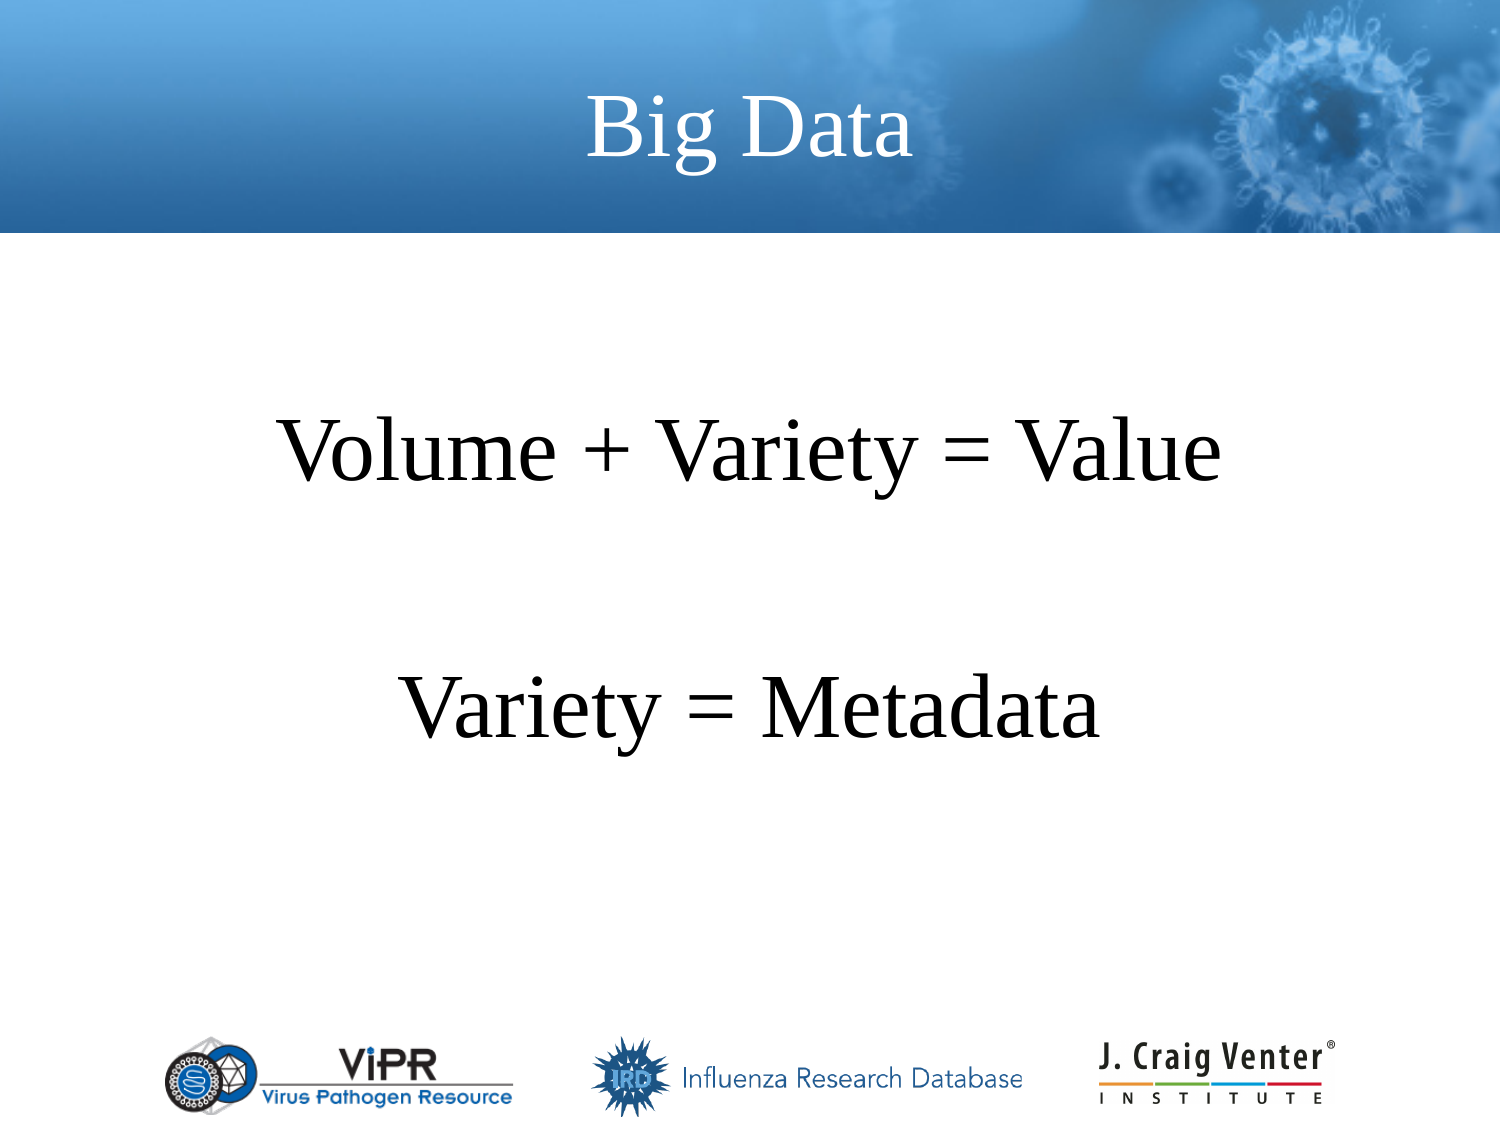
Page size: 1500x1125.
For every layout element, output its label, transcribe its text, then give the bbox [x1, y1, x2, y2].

list Volume + Variety = Value Variety = Metadata [75, 252, 1425, 1018]
title Big Data [75, 45, 1425, 196]
picture [1099, 1040, 1335, 1104]
picture [0, 0, 1500, 233]
